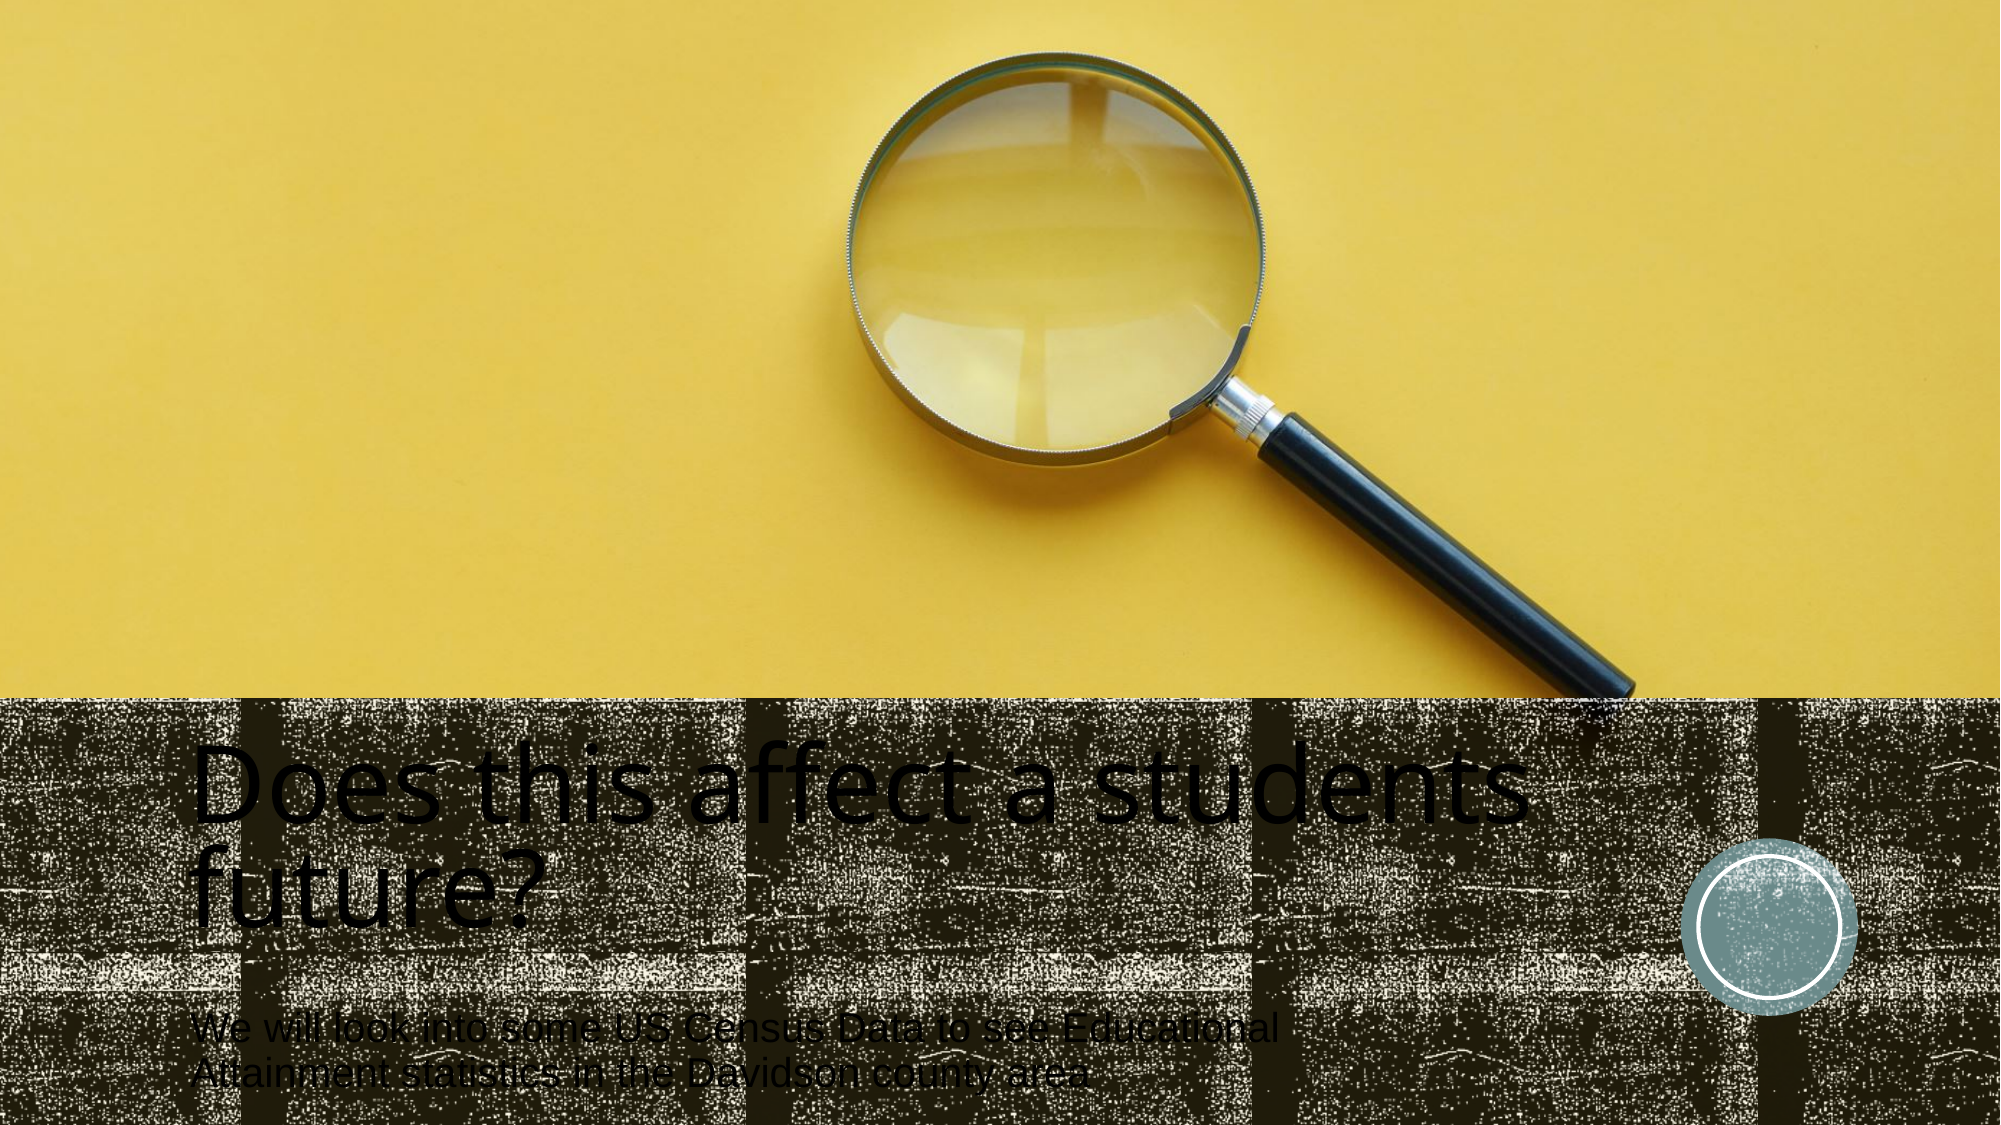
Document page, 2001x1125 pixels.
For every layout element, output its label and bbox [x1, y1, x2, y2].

text_box [1684, 841, 1856, 1014]
picture [0, 0, 1998, 1125]
